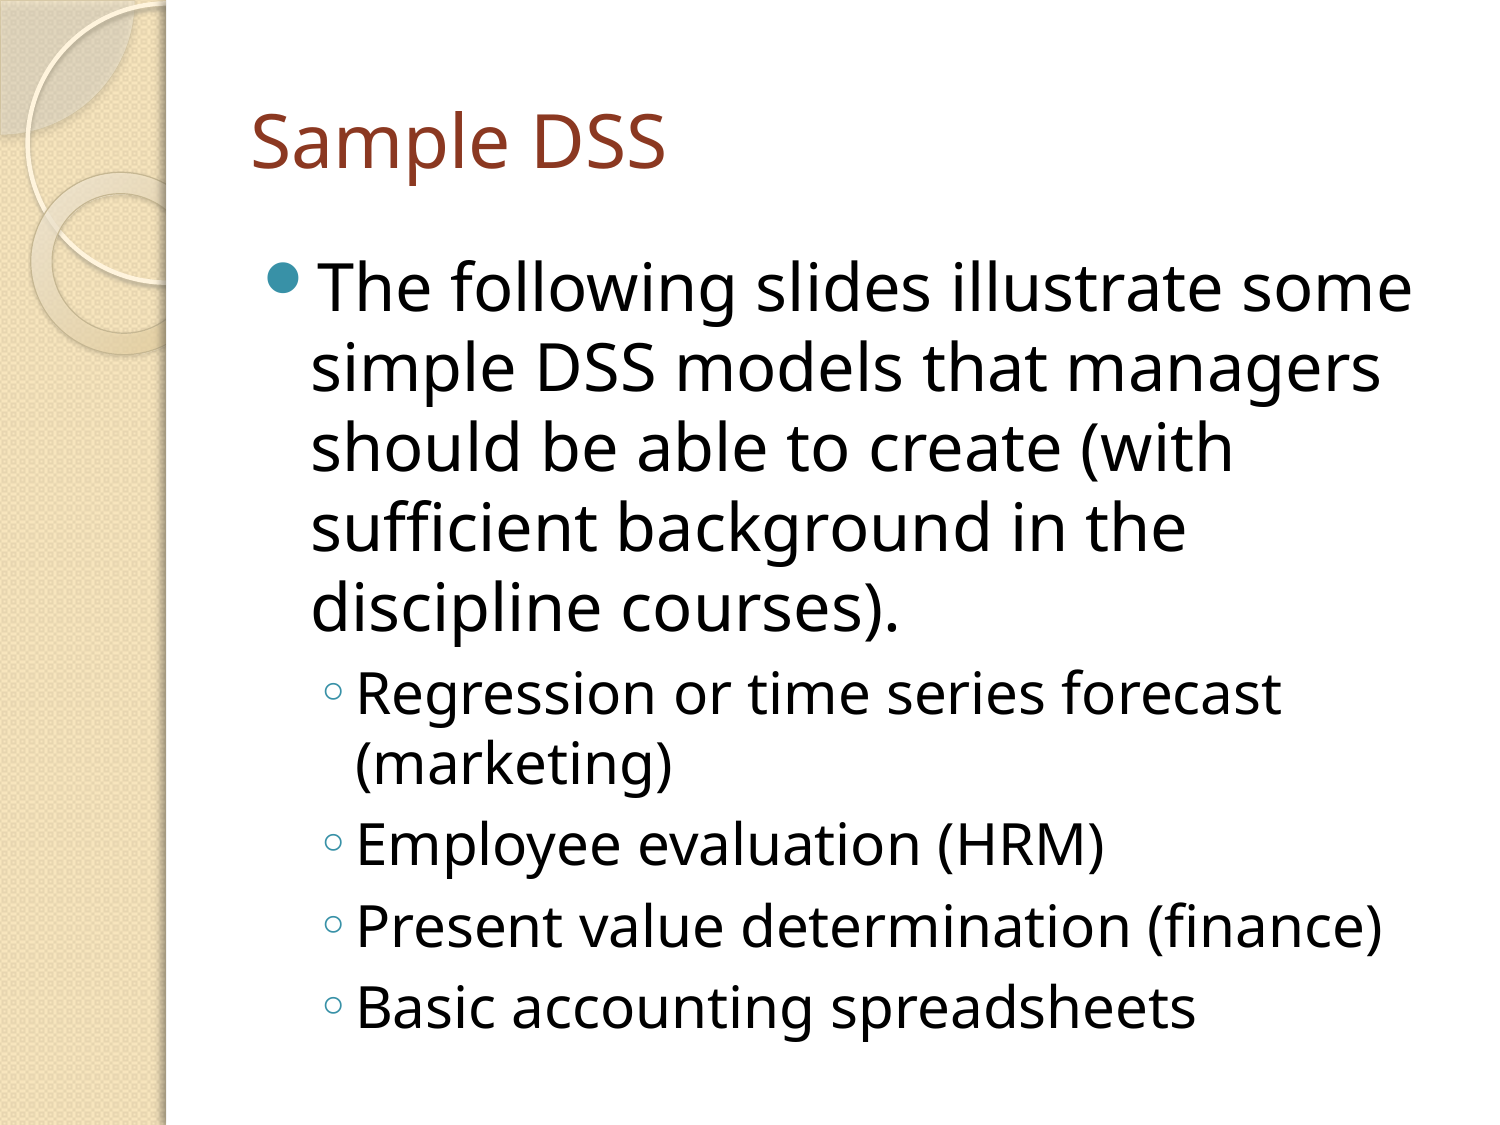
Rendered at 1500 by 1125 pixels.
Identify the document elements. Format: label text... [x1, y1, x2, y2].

list The following slides illustrate some simple DSS models that managers should be able to create (with sufficient background in the discipline courses). Regression or time series forecast (marketing) Employee evaluation (HRM) Present value determination (finance) Basic accounting spreadsheets [235, 237, 1466, 1025]
title Sample DSS [235, 45, 1466, 233]
